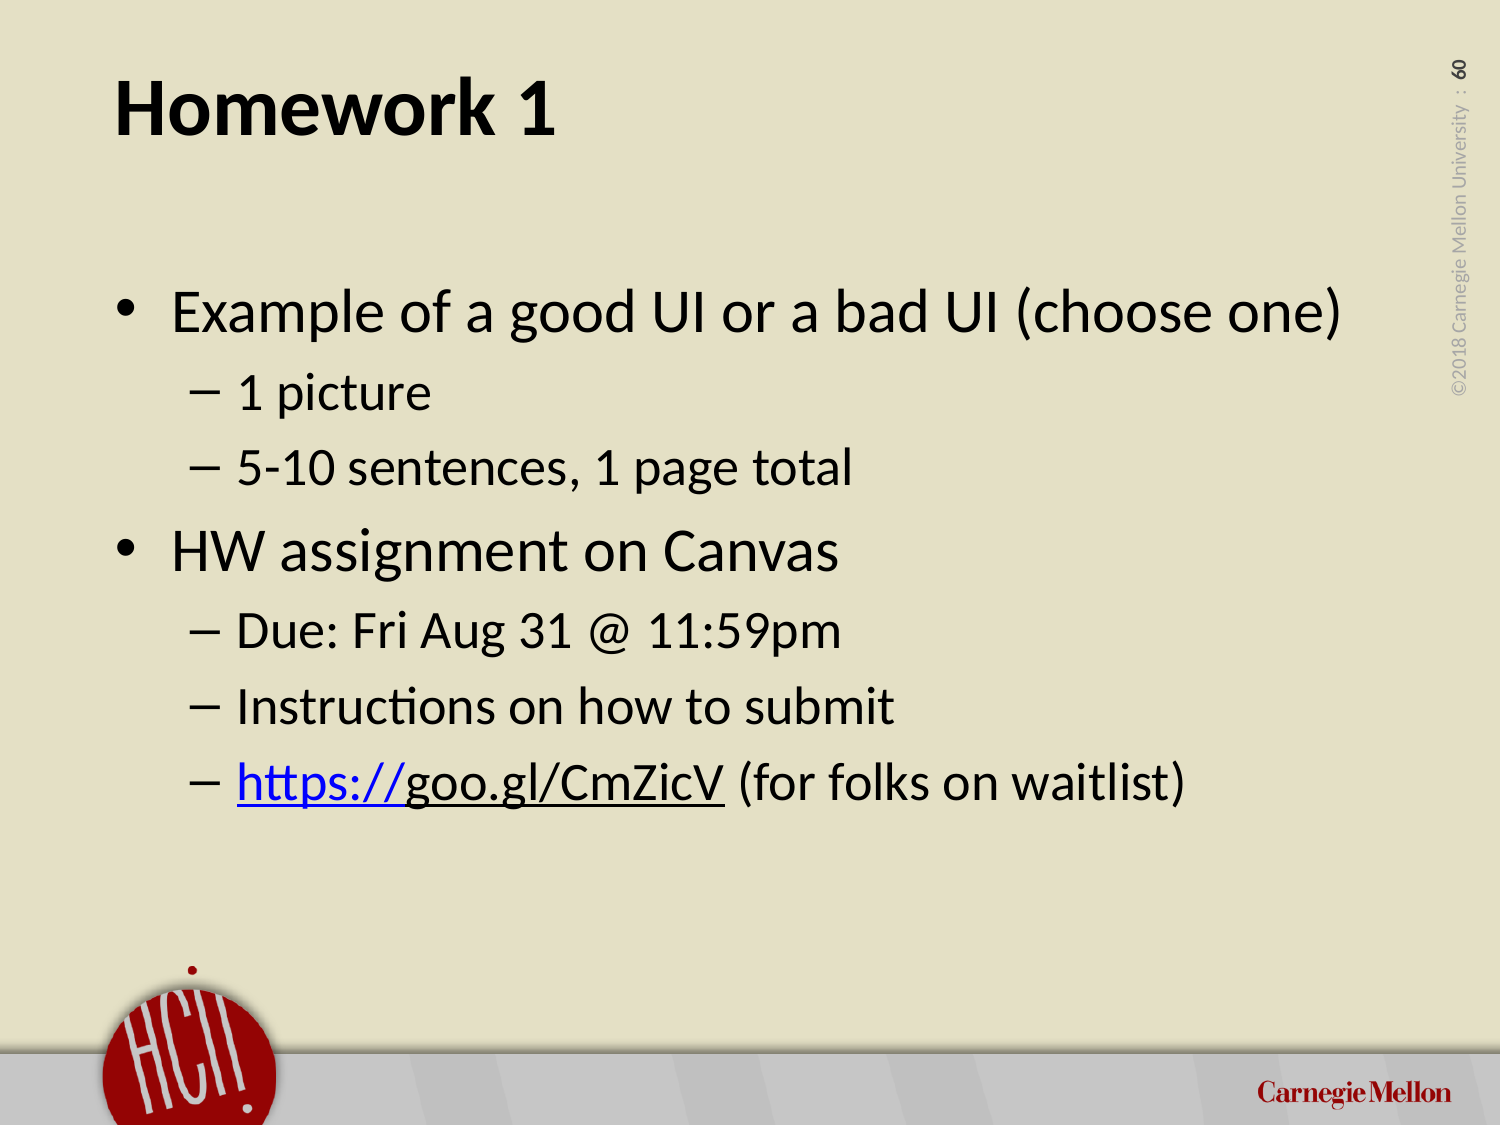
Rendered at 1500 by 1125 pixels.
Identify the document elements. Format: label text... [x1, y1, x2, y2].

title Homework 1 [99, 45, 1425, 233]
picture [0, 0, 1500, 1125]
list Example of a good UI or a bad UI (choose one) 1 picture 5-10 sentences, 1 page total HW assignment on Canvas Due: Fri Aug 31 @ 11:59pm Instructions on how to submit https://goo.gl/CmZicV (for folks on waitlist) [99, 262, 1425, 1005]
